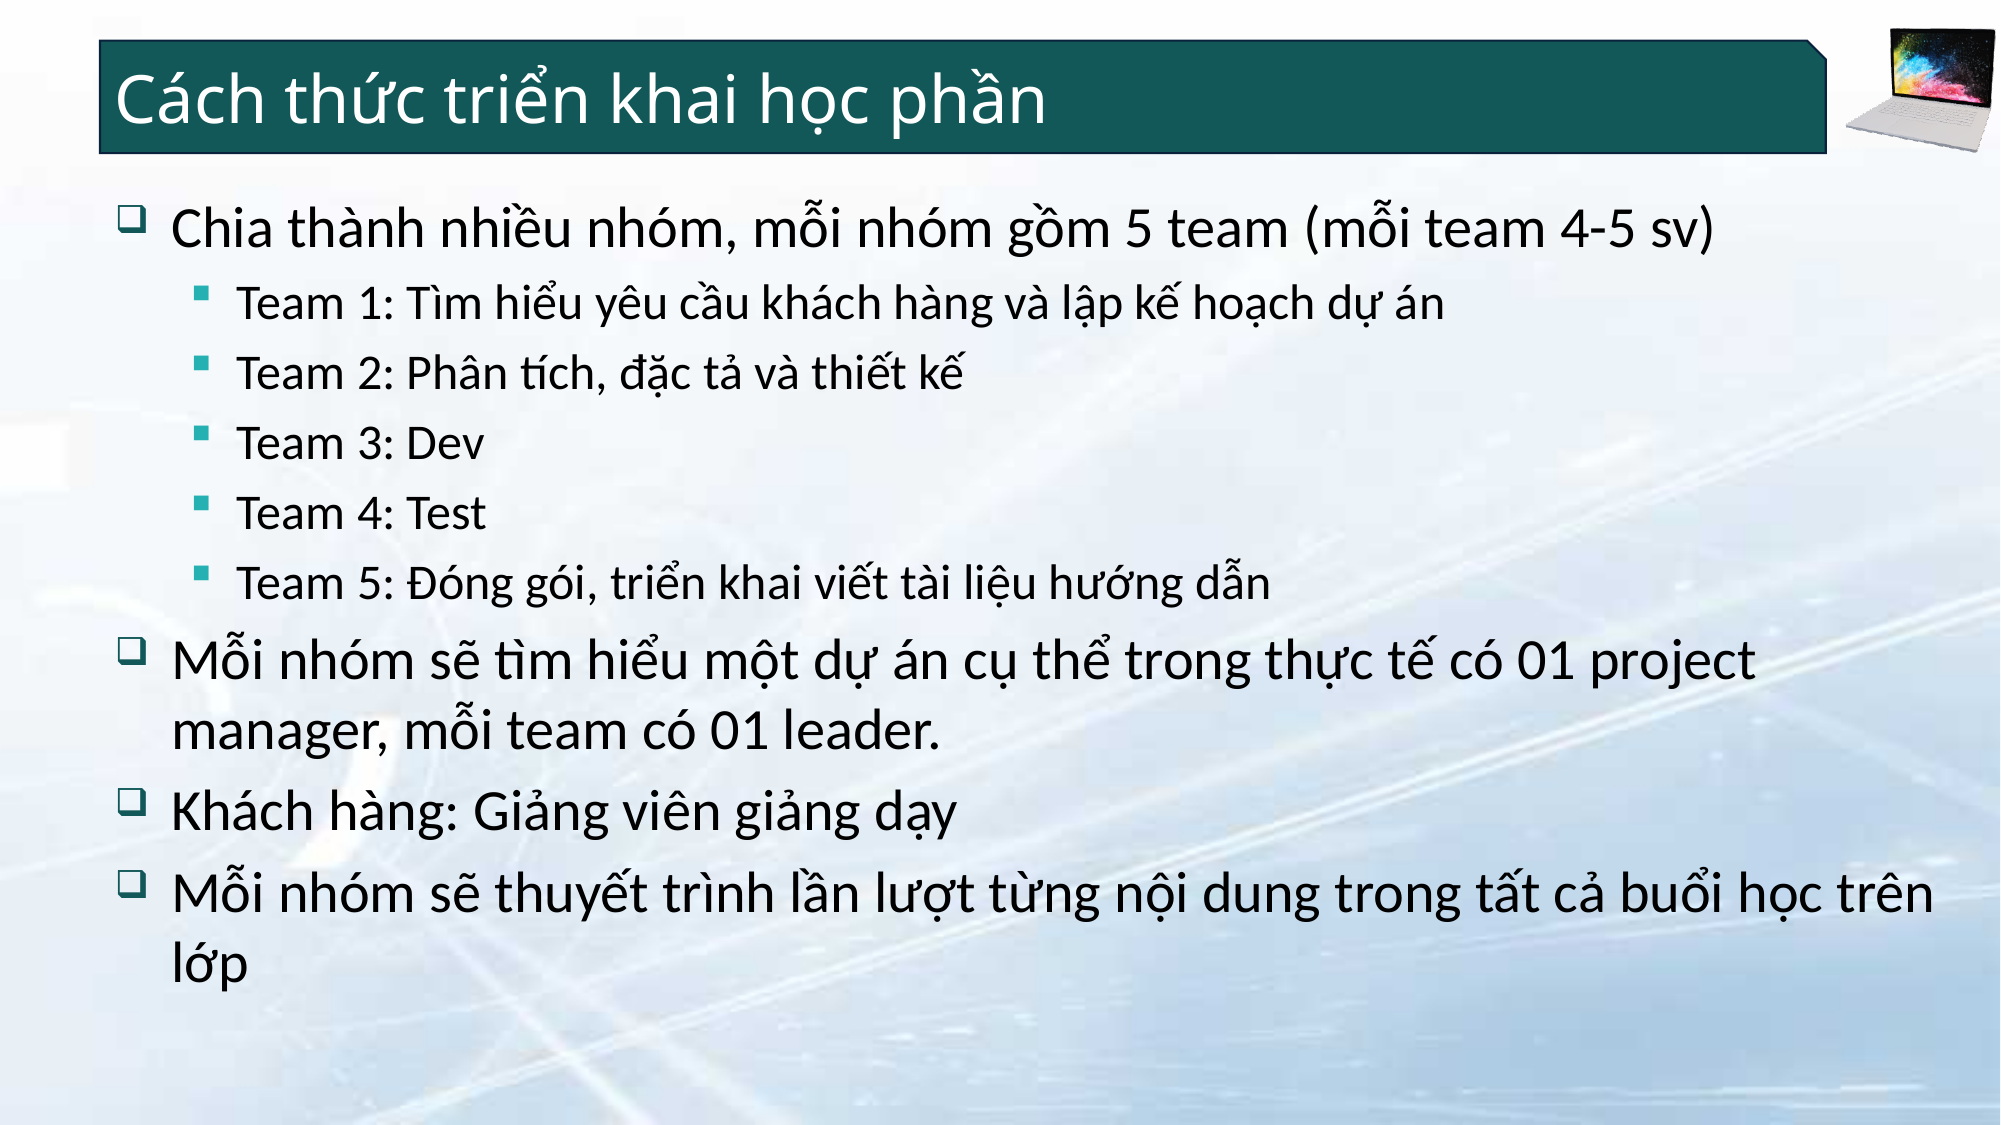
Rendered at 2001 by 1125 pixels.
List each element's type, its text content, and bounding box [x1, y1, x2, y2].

picture [0, 0, 2001, 1125]
title Cách thức triển khai học phần [99, 50, 1817, 144]
list Chia thành nhiều nhóm, mỗi nhóm gồm 5 team (mỗi team 4-5 sv) Team 1: Tìm hiểu yêu cầu khách hàng và lập kế hoạch dự án Team 2: Phân tích, đặc tả và thiết kế Team 3: Dev Team 4: Test Team 5: Đóng gói, triển khai viết tài liệu hướng dẫn Mỗi nhóm sẽ tìm hiểu một dự án cụ thể trong thực tế có 01 project manager, mỗi team có 01 leader. Khách hàng: Giảng viên giảng dạy Mỗi nhóm sẽ thuyết trình lần lượt từng nội dung trong tất cả buổi học trên lớp [99, 181, 1964, 1025]
